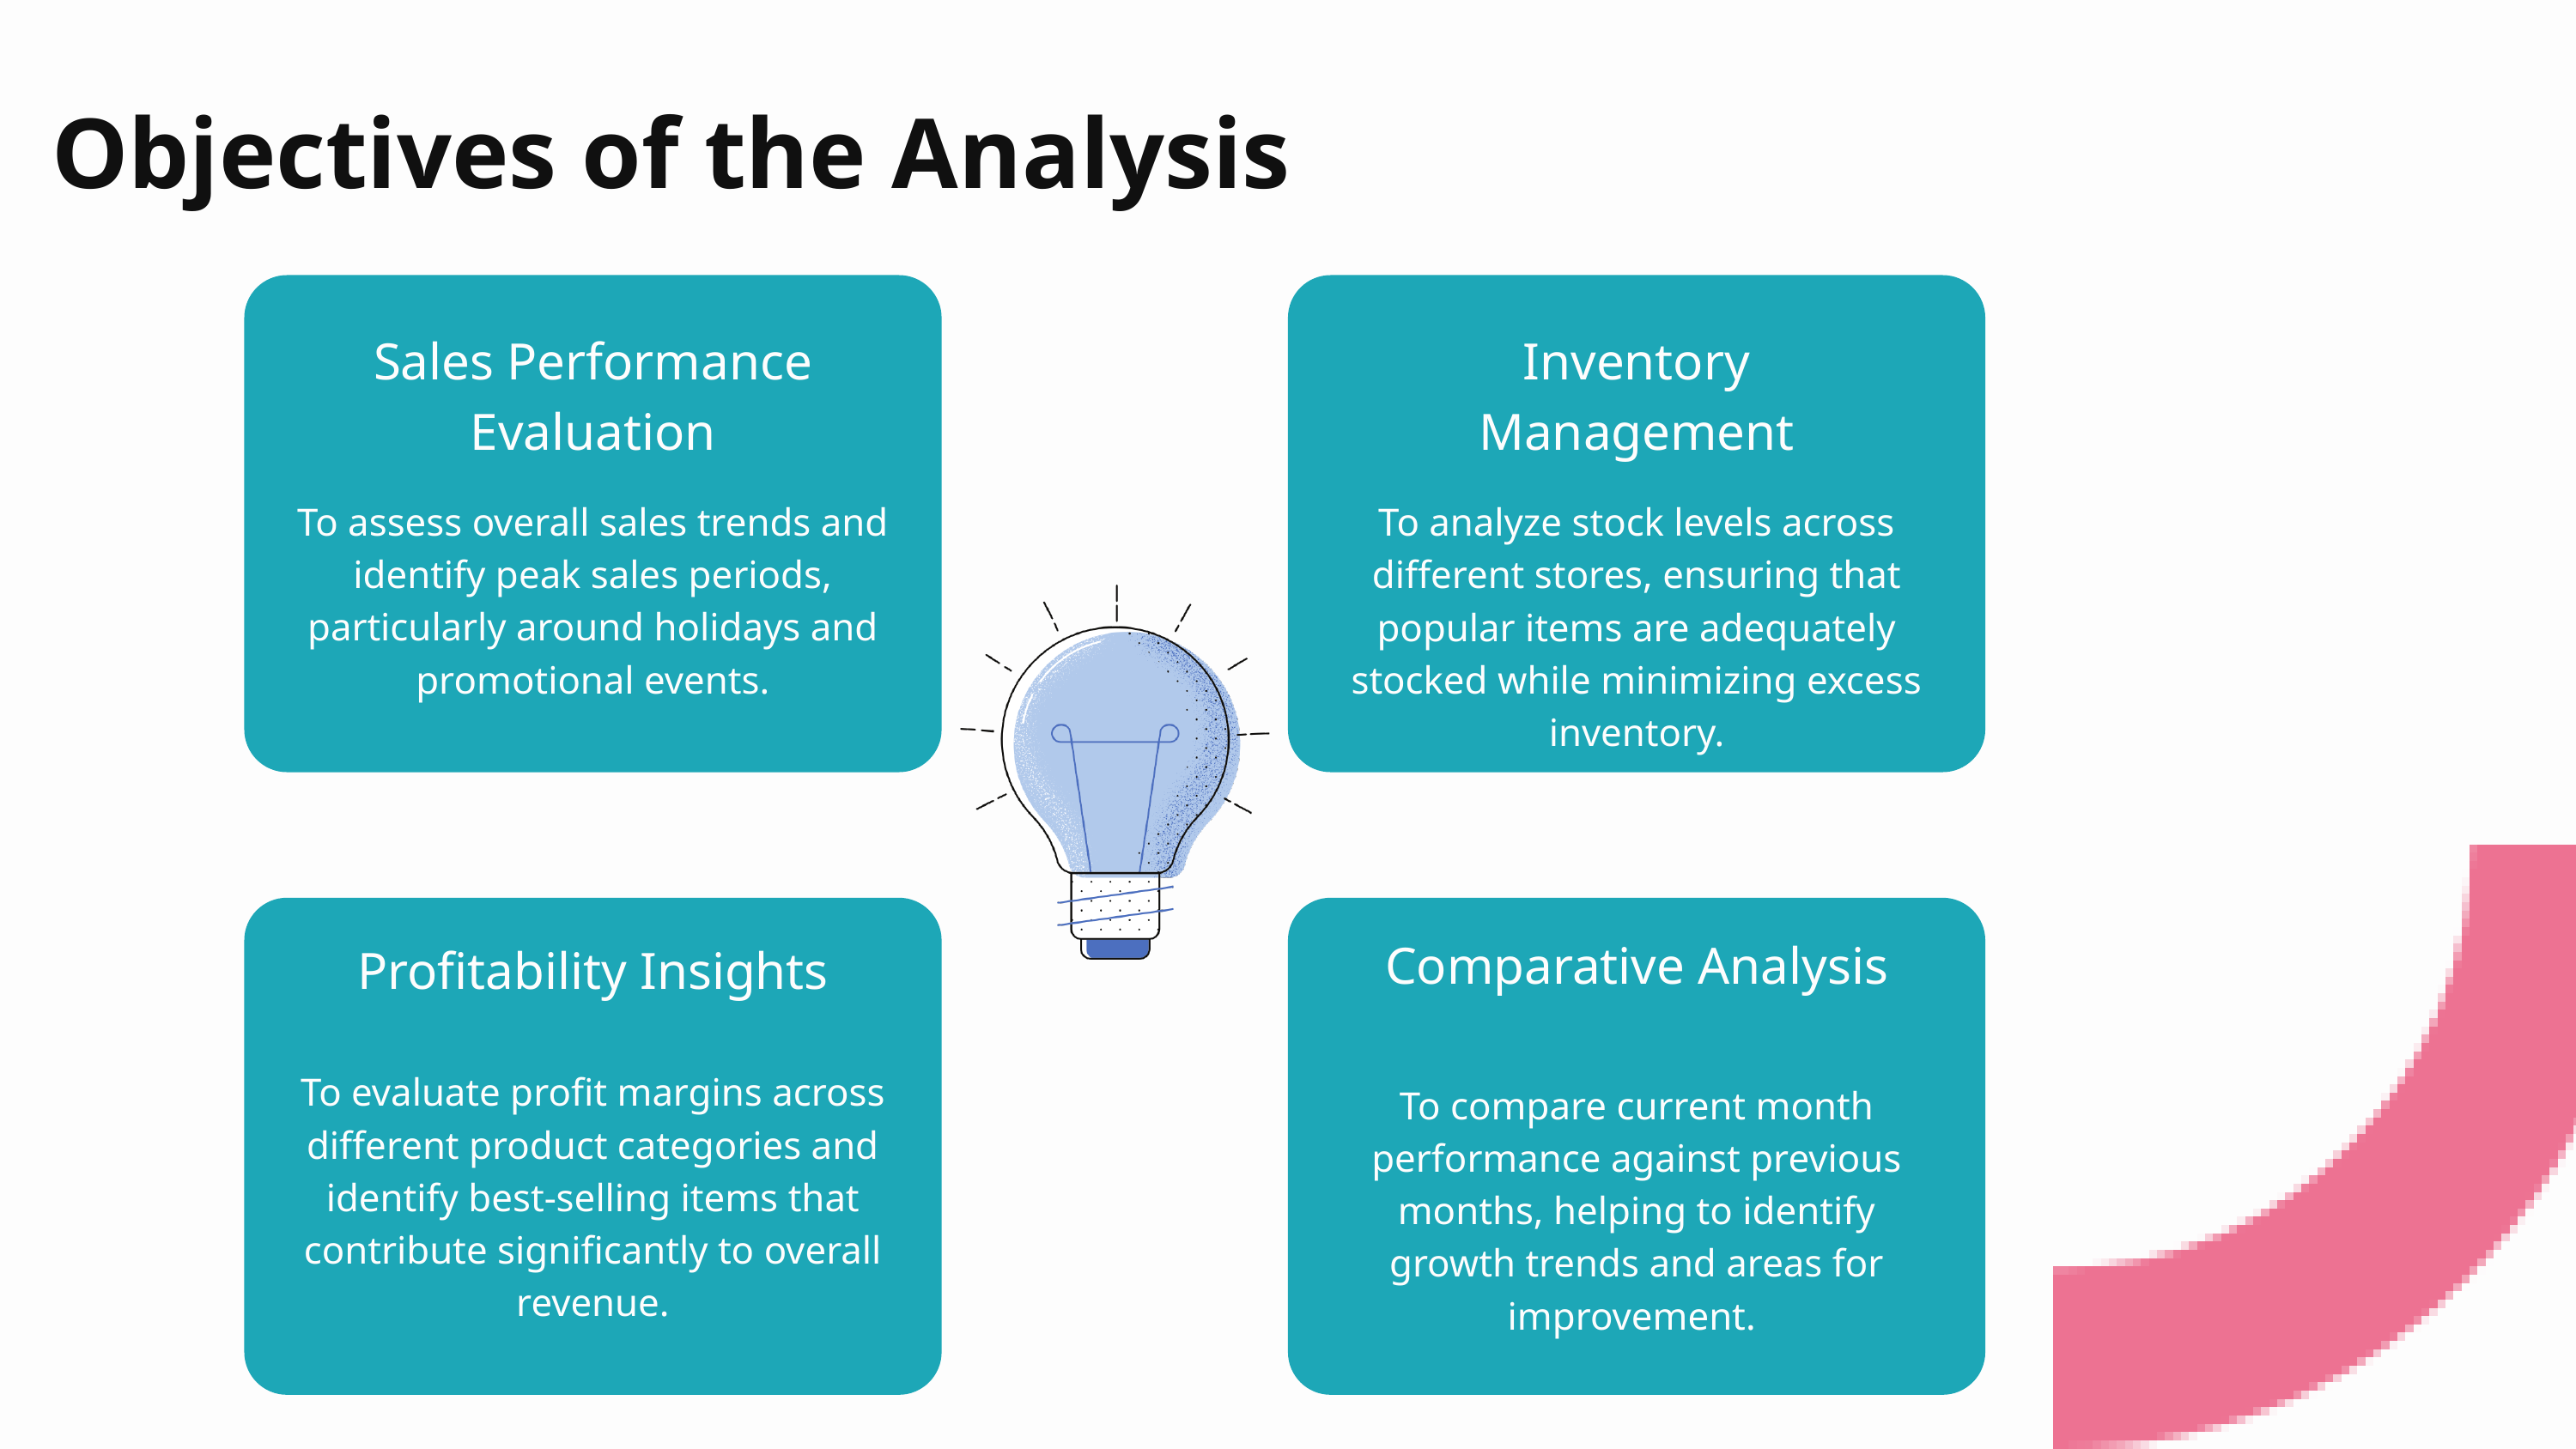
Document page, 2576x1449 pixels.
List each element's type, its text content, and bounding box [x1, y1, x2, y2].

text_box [1287, 275, 1986, 773]
text_box [960, 585, 1270, 960]
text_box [244, 275, 942, 773]
text_box [2053, 845, 2576, 1449]
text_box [1287, 897, 1986, 1396]
text_box Objectives of the Analysis [52, 72, 1370, 209]
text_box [244, 897, 942, 1396]
